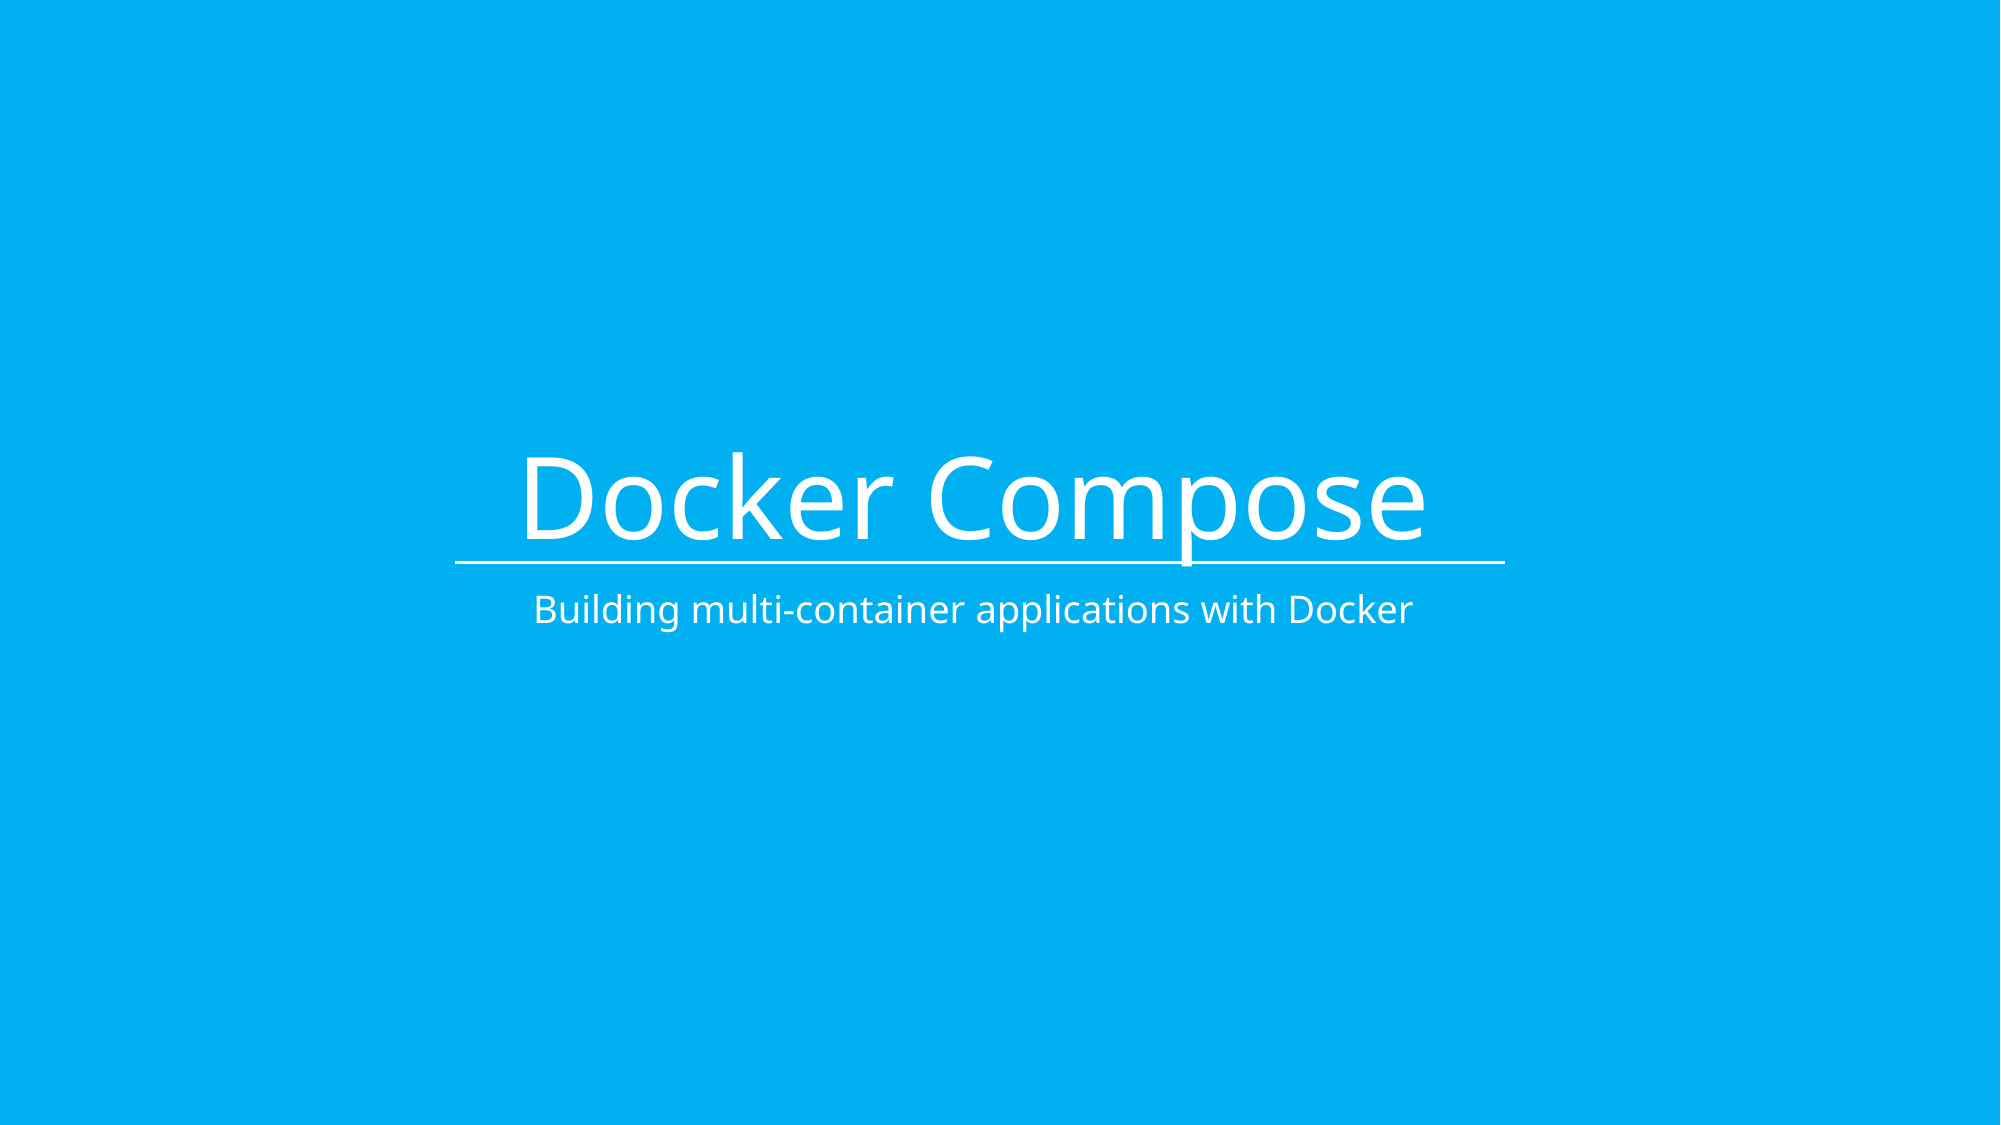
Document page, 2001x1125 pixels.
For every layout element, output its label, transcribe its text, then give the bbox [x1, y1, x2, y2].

title Docker Compose Building multi-container applications with Docker [110, 348, 1836, 640]
